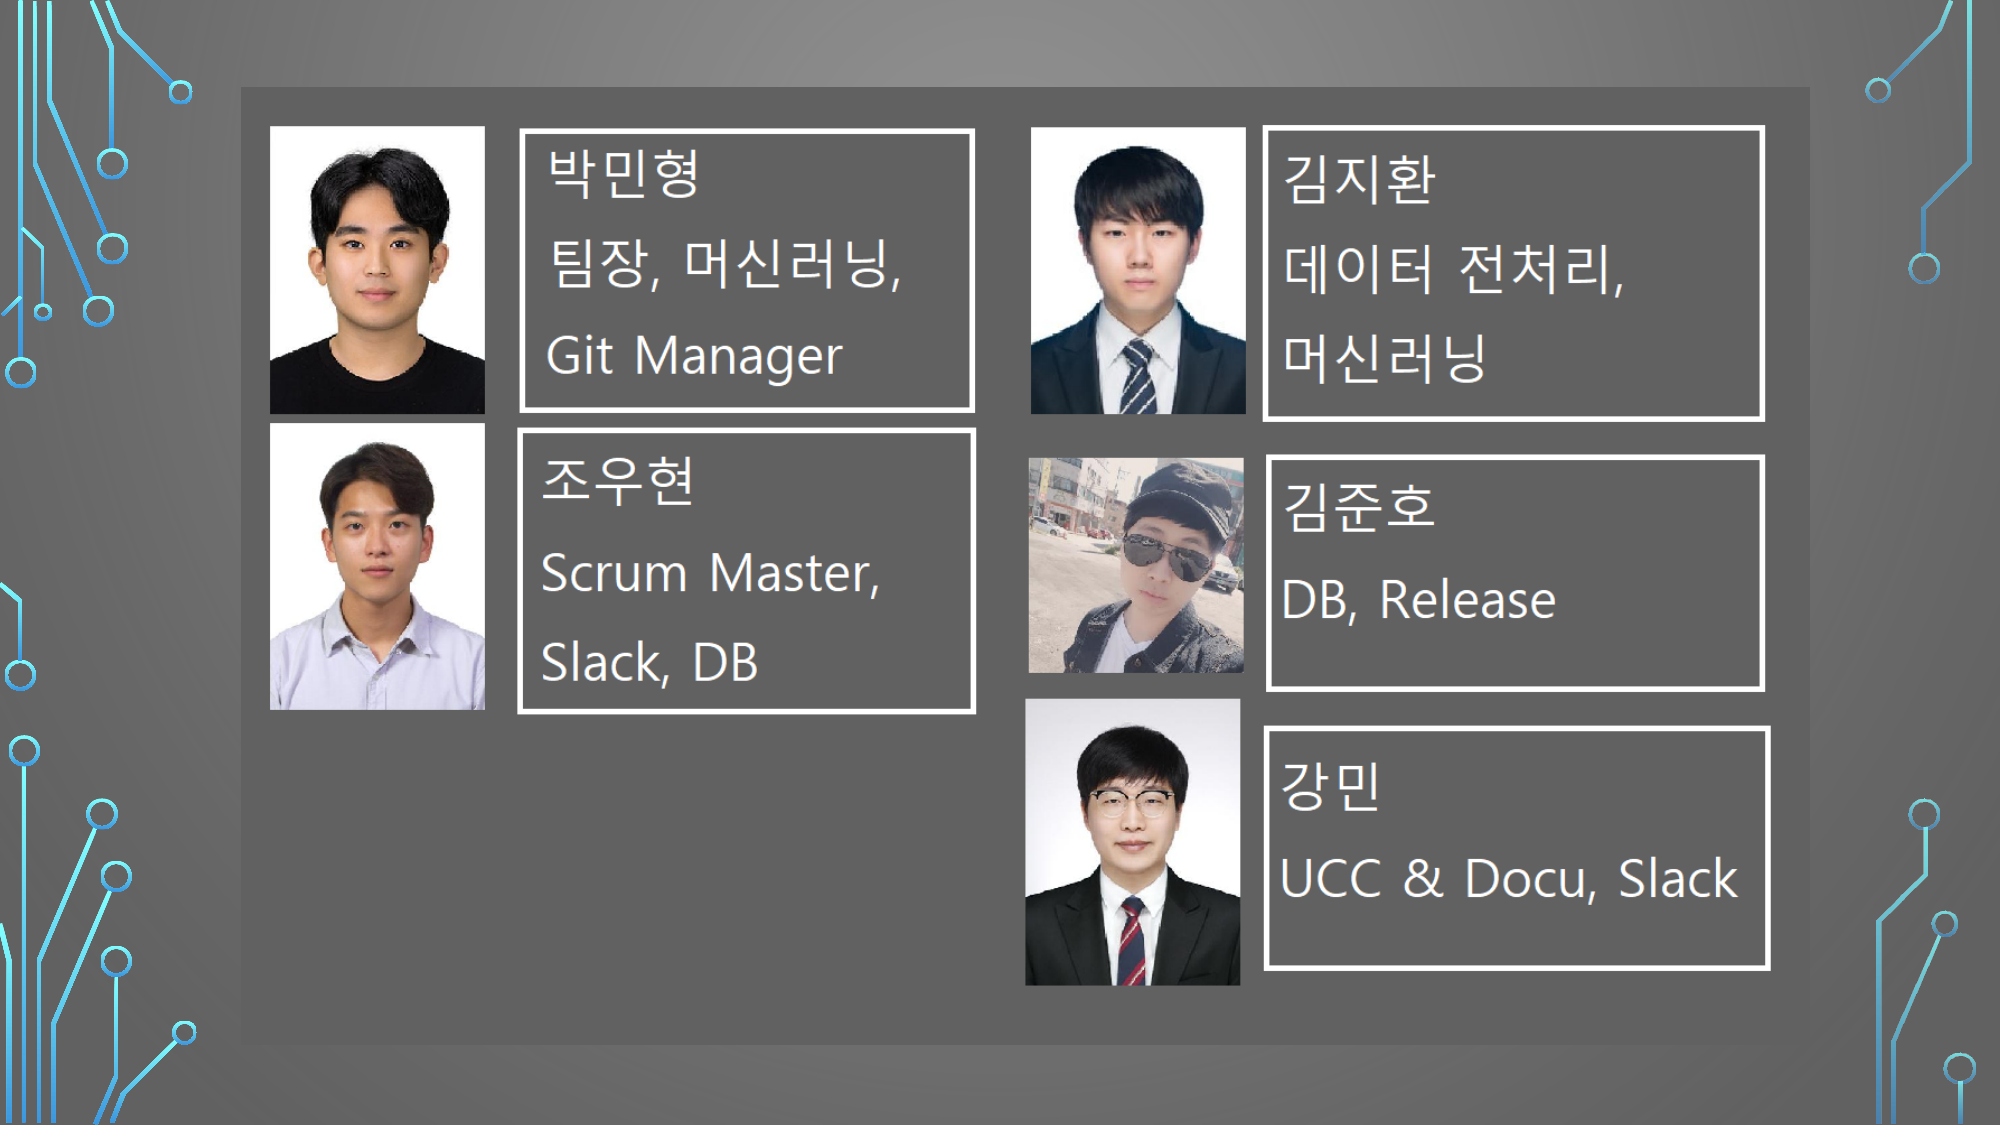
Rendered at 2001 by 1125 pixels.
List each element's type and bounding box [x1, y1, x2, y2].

list [240, 87, 1810, 1045]
